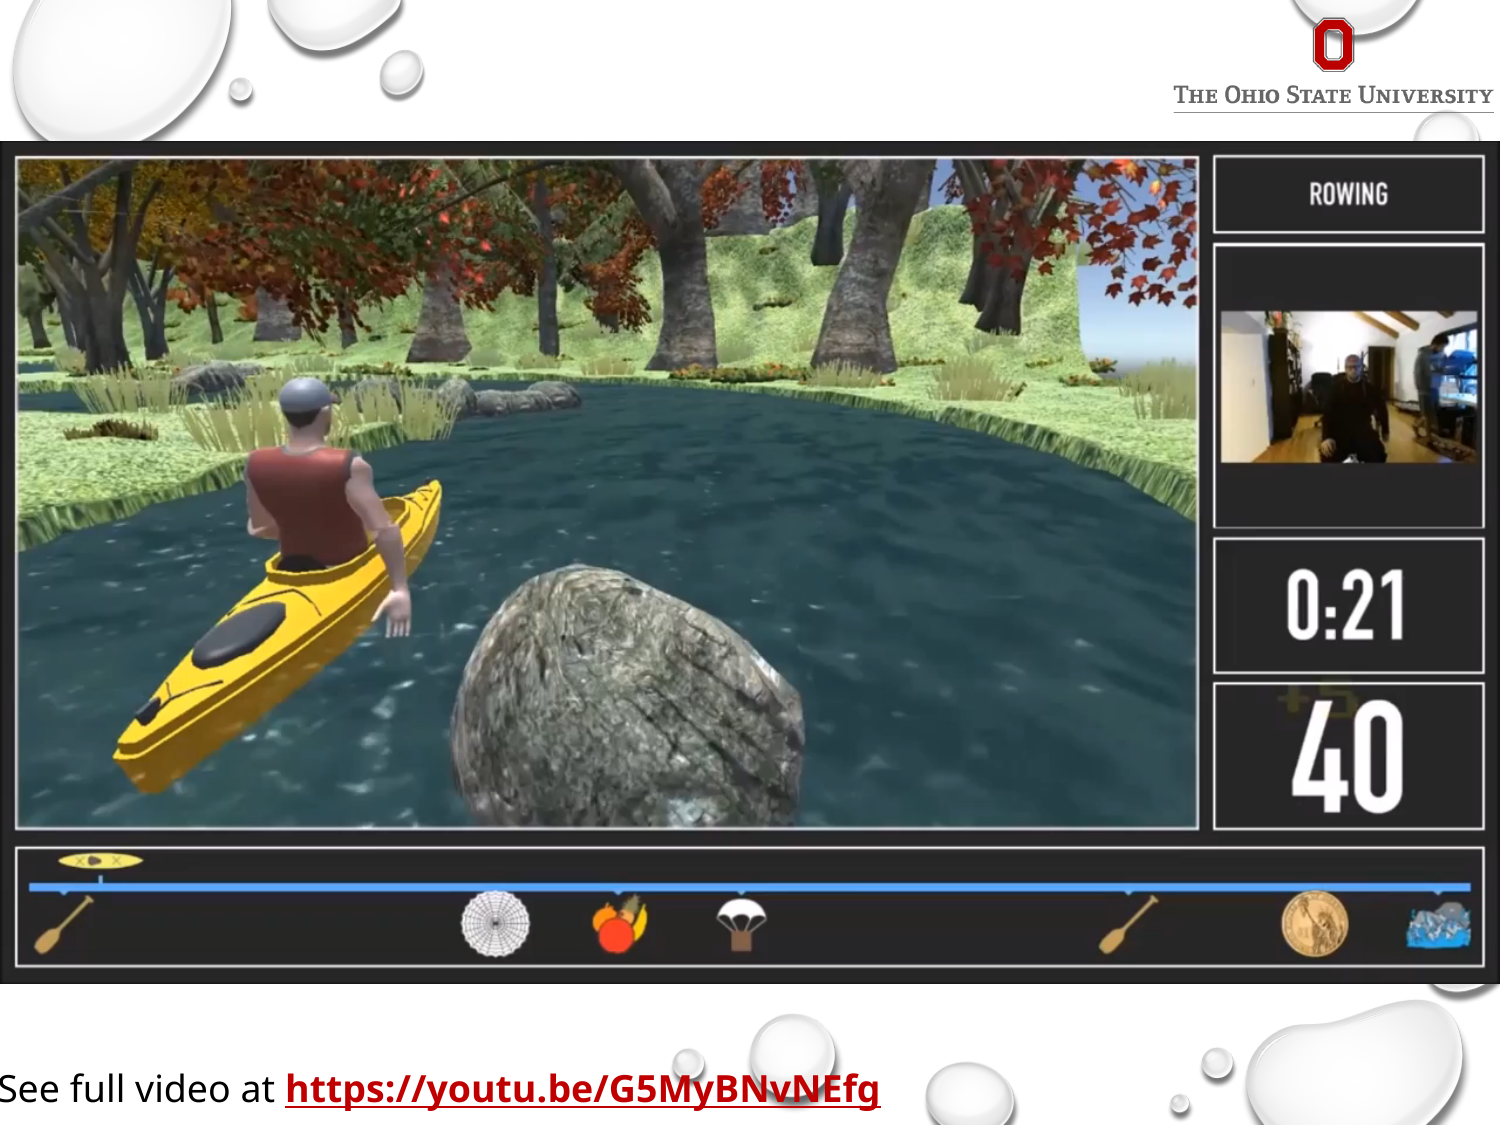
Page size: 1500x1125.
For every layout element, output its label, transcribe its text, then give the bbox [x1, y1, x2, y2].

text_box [0, 140, 1500, 985]
text_box See full video at https://youtu.be/G5MyBNvNEfg [0, 1057, 935, 1118]
picture [0, 985, 1500, 1125]
title Motivation [112, 41, 1388, 138]
picture [0, 0, 1500, 140]
